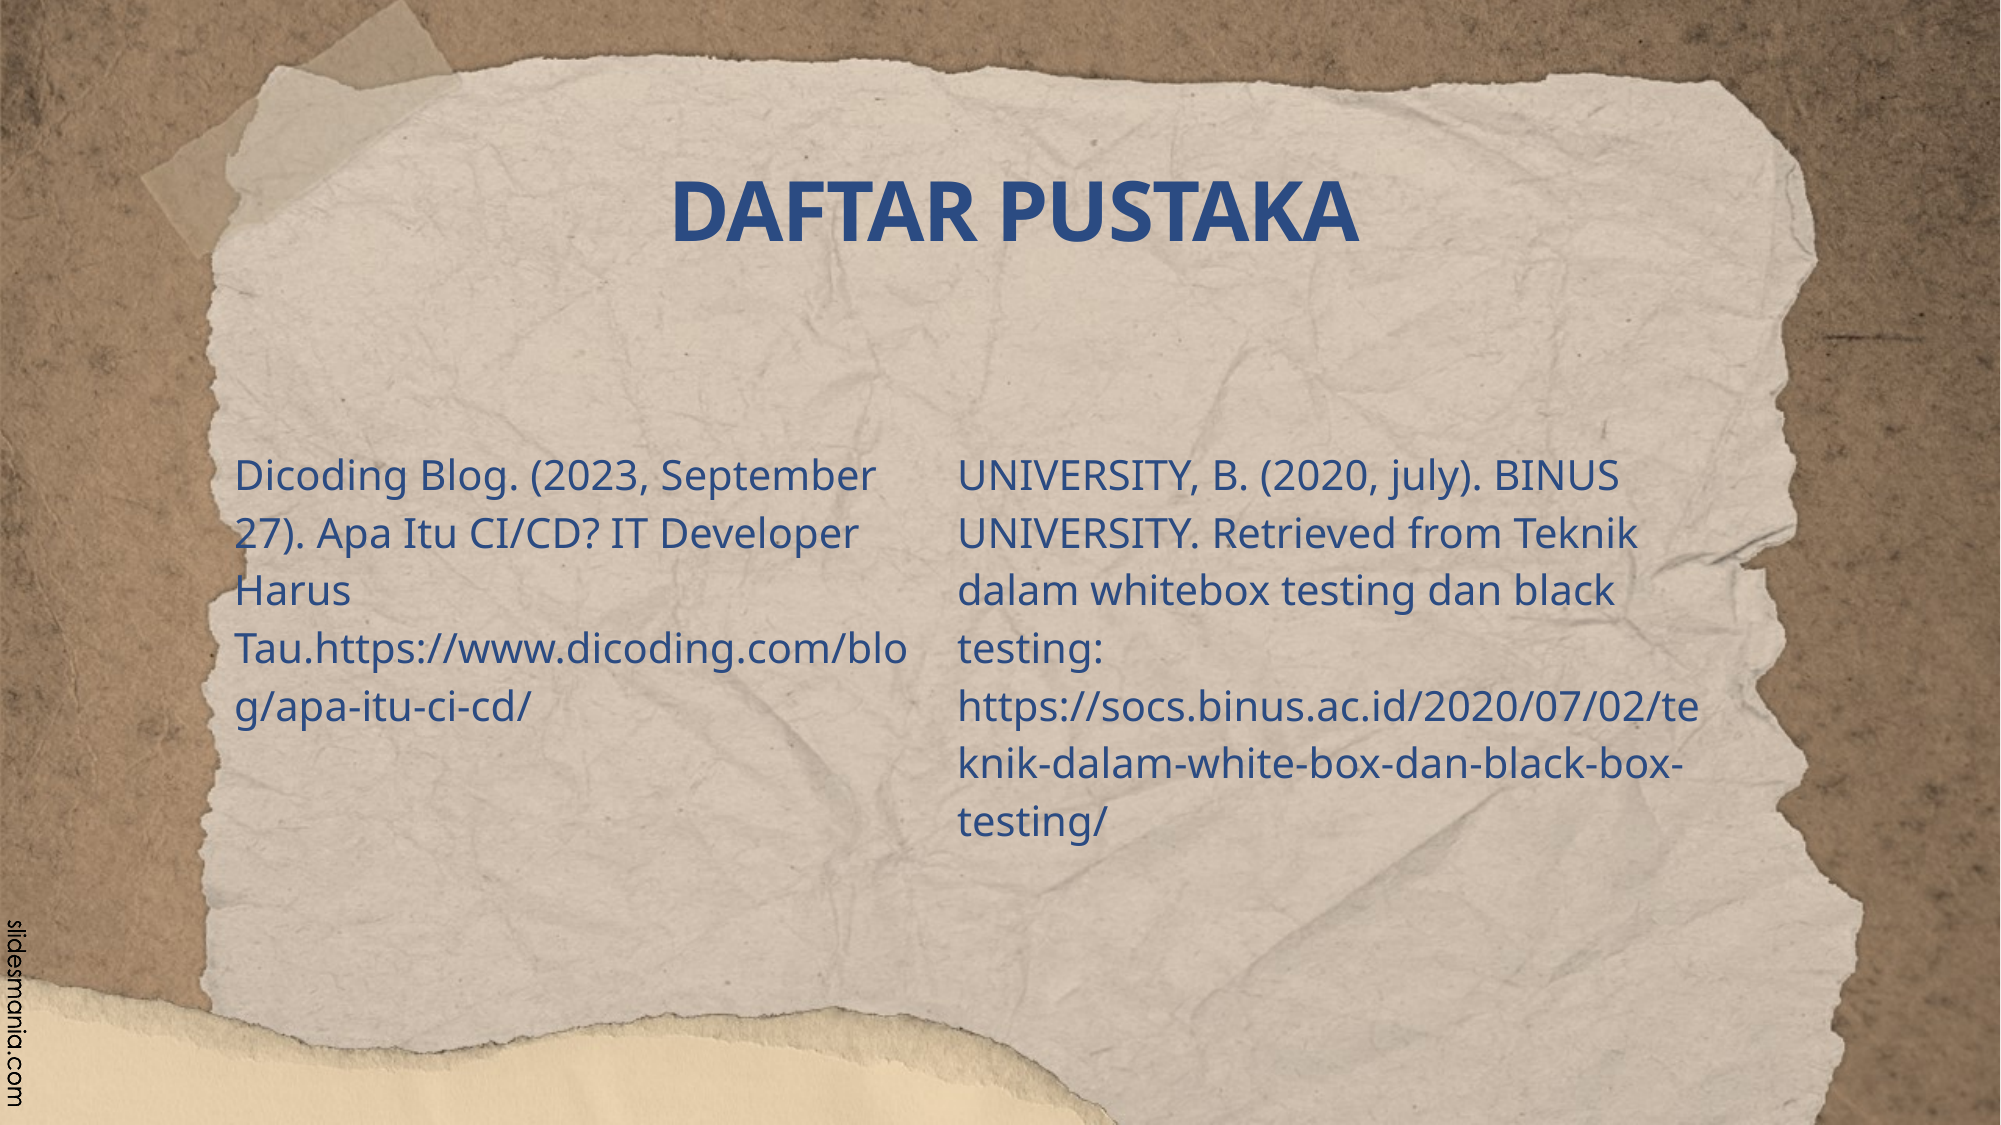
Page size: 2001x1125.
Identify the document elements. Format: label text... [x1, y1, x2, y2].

picture [0, 0, 2001, 1125]
title DAFTAR PUSTAKA [306, 198, 1722, 317]
list Dicoding Blog. (2023, September 27). Apa Itu CI/CD? IT Developer Harus Tau.https://www.dicoding.com/blog/apa-itu-ci-cd/ [214, 421, 938, 943]
list UNIVERSITY, B. (2020, july). BINUS UNIVERSITY. Retrieved from Teknik dalam whitebox testing dan black testing: https://socs.binus.ac.id/2020/07/02/teknik-dalam-white-box-dan-black-box-testing/ [938, 421, 1722, 943]
